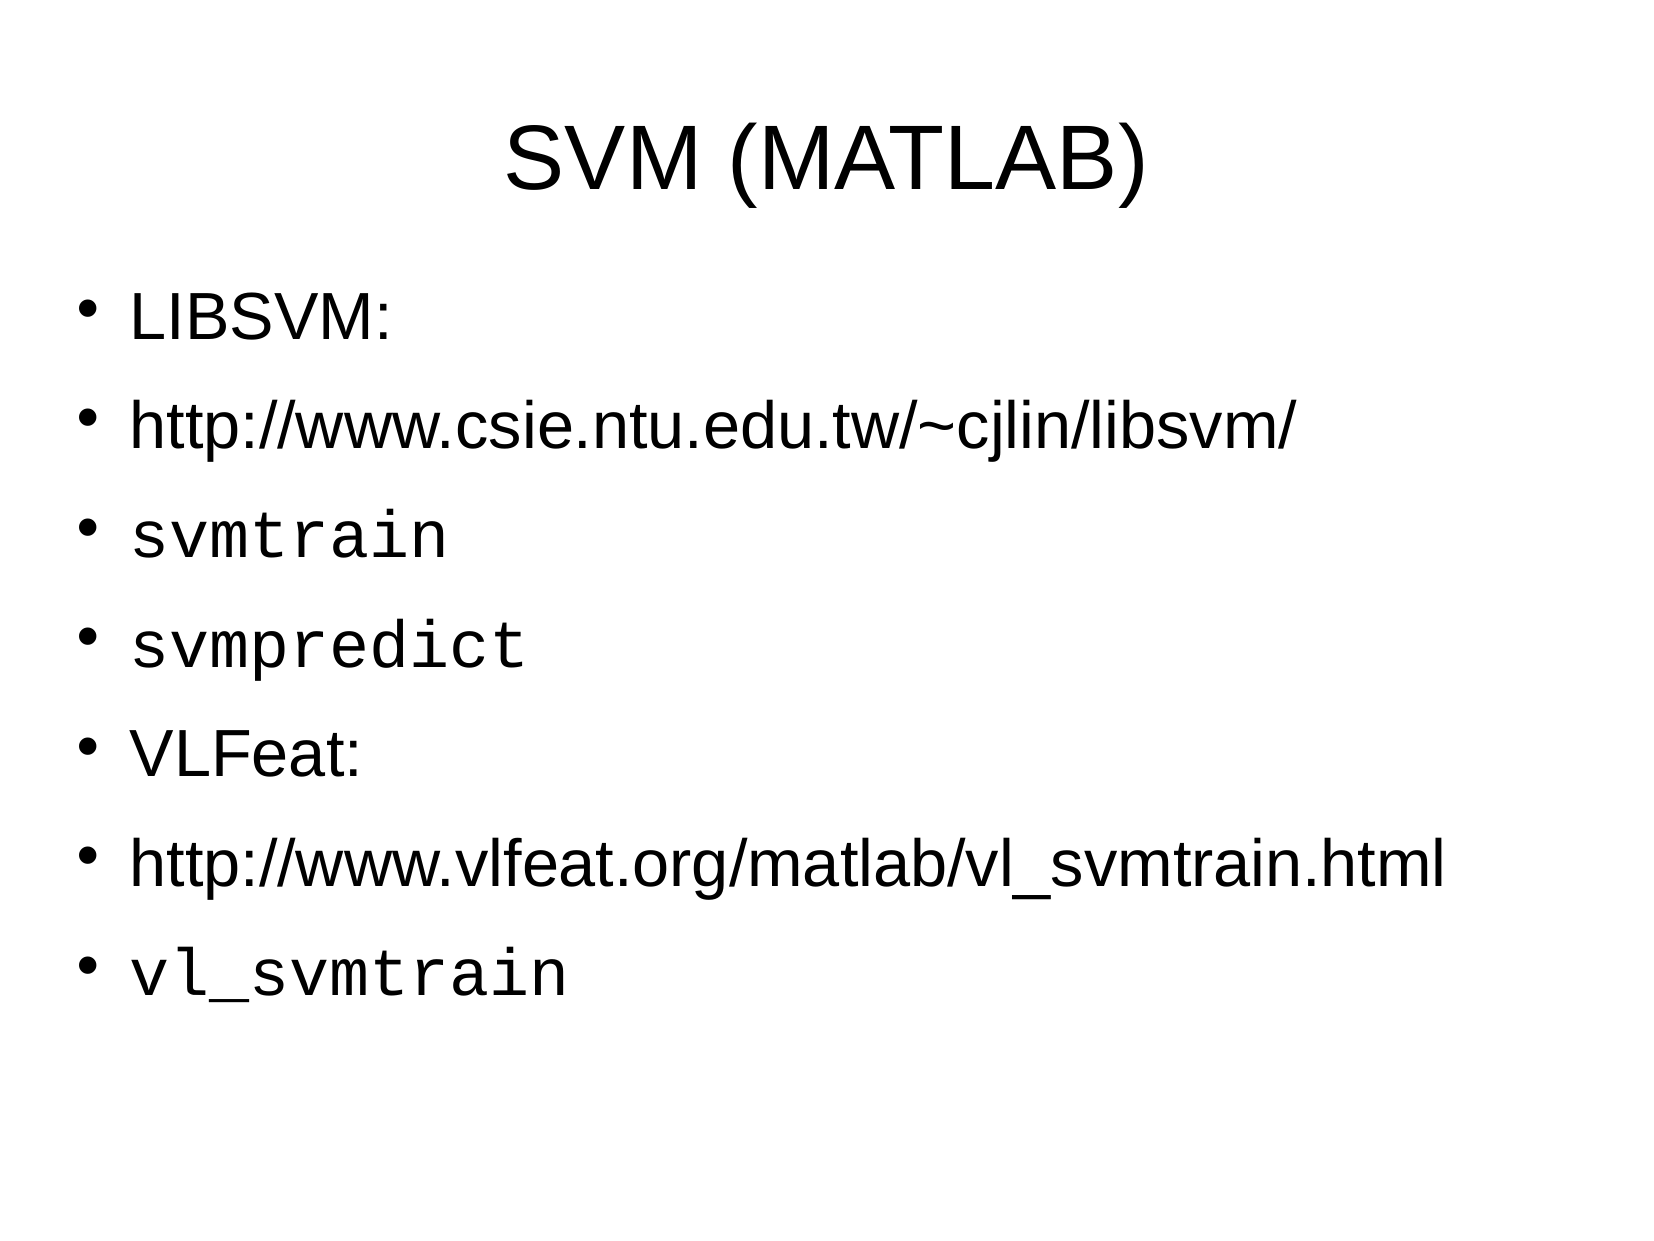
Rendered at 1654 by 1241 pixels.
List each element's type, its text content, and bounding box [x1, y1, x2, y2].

text_box LIBSVM: http://www.csie.ntu.edu.tw/~cjlin/libsvm/ svmtrain svmpredict VLFeat: http://www.vlfeat.org/matlab/vl_svmtrain.html vl_svmtrain [58, 272, 1605, 1174]
text_box SVM (MATLAB) [82, 49, 1571, 257]
